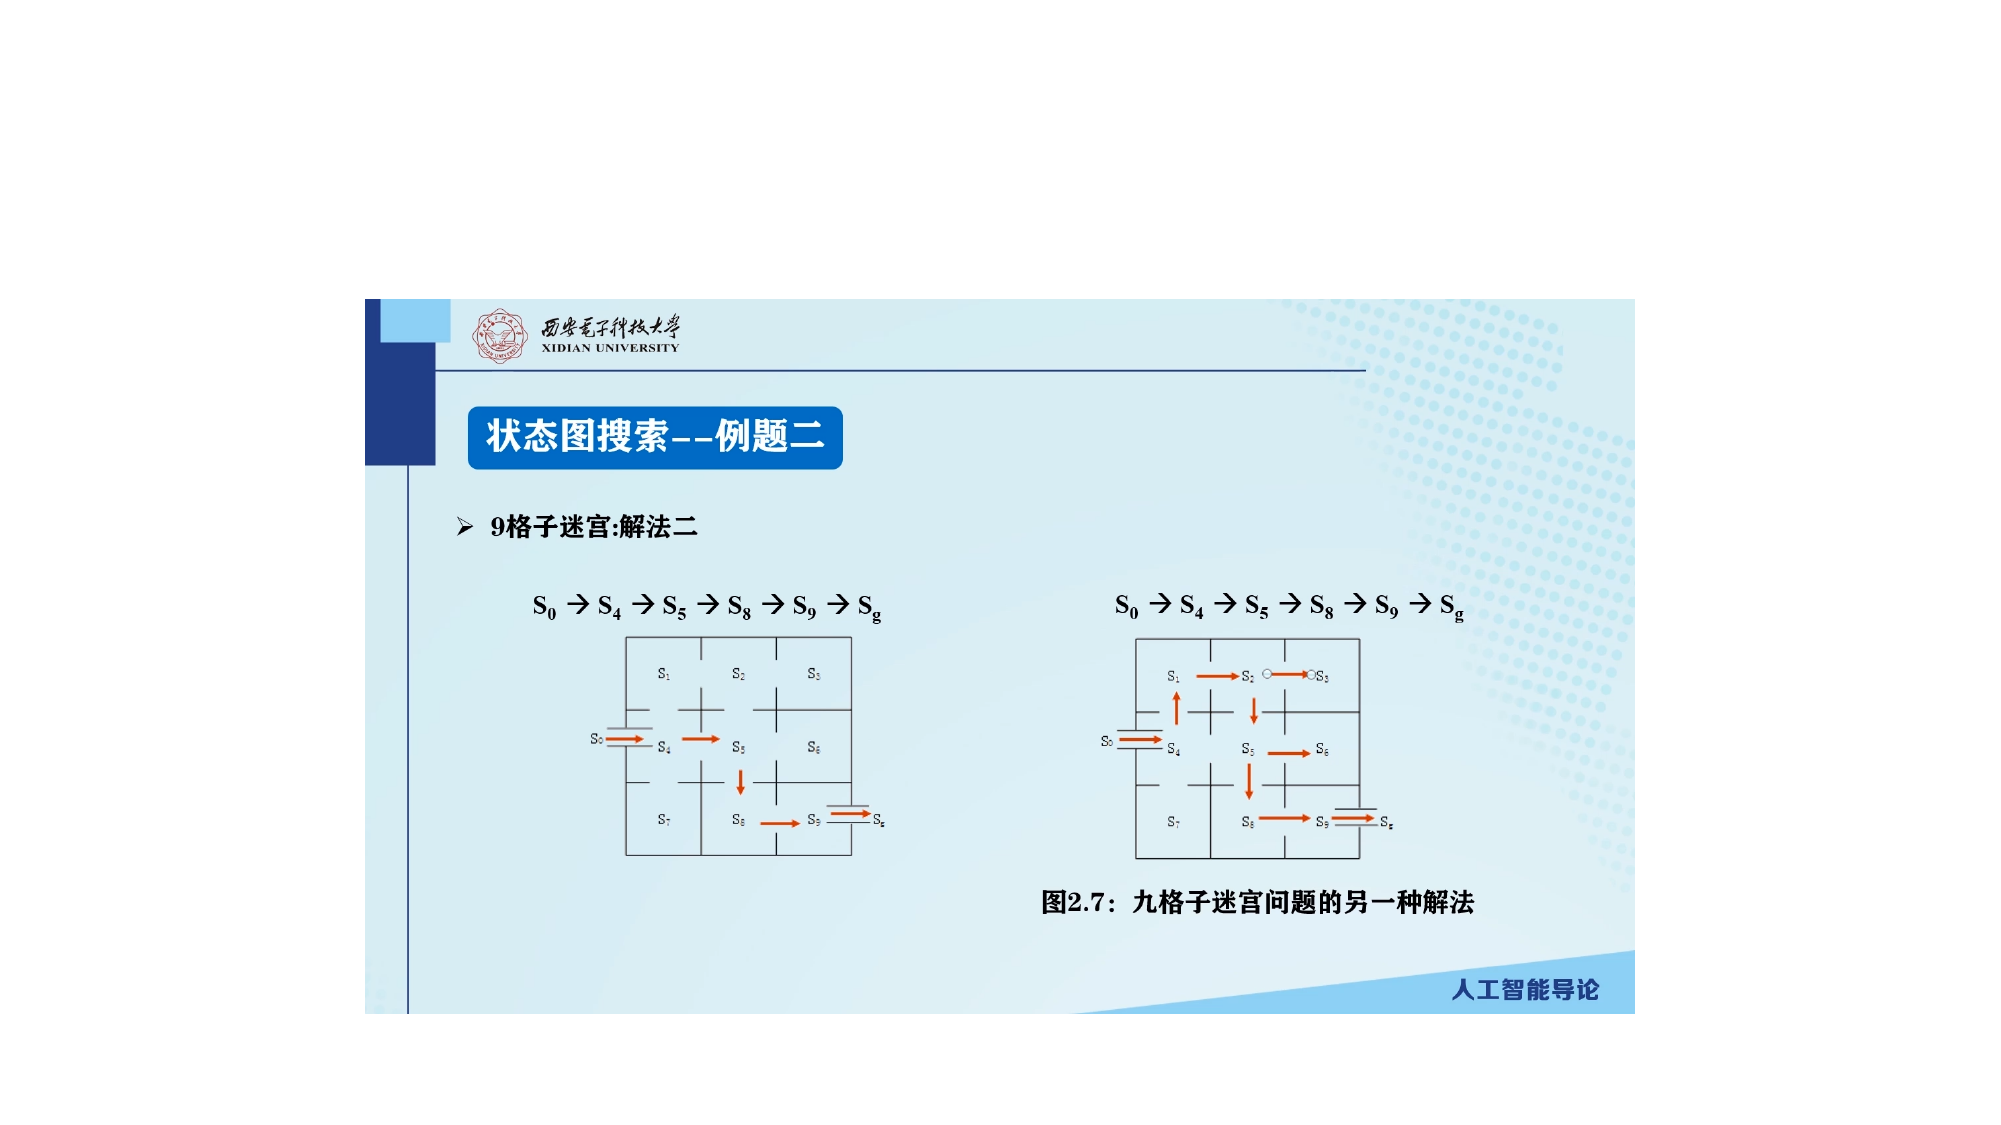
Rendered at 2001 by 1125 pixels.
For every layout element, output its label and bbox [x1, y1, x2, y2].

list [365, 299, 1635, 1014]
